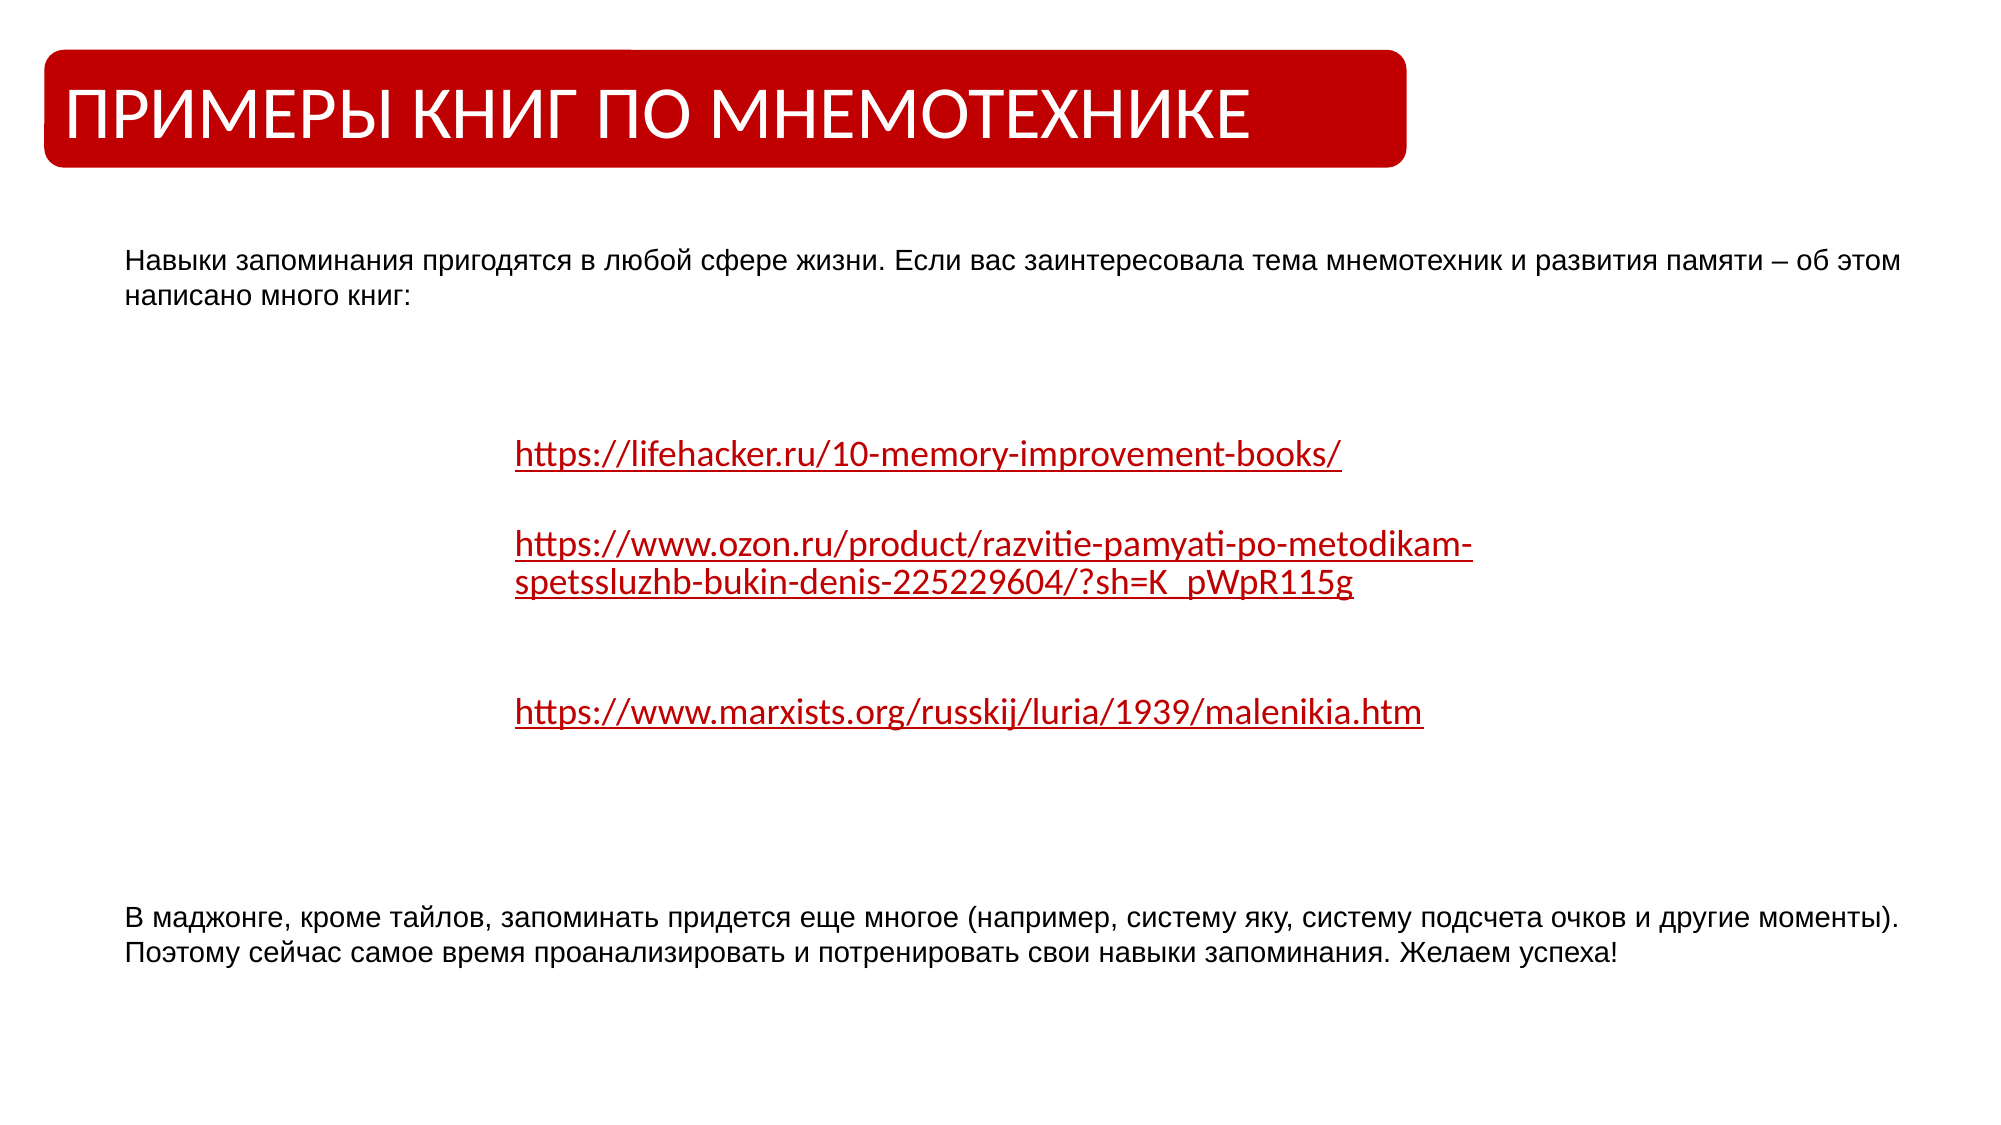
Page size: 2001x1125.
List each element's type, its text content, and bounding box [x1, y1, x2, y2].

text_box https://www.marxists.org/russkij/luria/1939/malenikia.htm [499, 679, 1501, 740]
text_box Навыки запоминания пригодятся в любой сфере жизни. Если вас заинтересовала тема мнемотехник и развития памяти – об этом написано много книг: [109, 233, 1947, 319]
text_box В маджонге, кроме тайлов, запоминать придется еще многое (например, систему яку, систему подсчета очков и другие моменты). Поэтому сейчас самое время проанализировать и потренировать свои навыки запоминания. Желаем успеха! [109, 891, 1947, 976]
text_box ПРИМЕРЫ КНИГ ПО МНЕМОТЕХНИКЕ [43, 48, 1408, 169]
text_box https://lifehacker.ru/10-memory-improvement-books/ https://www.ozon.ru/product/razvitie-pamyati-po-metodikam-spetssluzhb-bukin-denis-225229604/?sh=K_pWpR115g [499, 421, 1501, 662]
